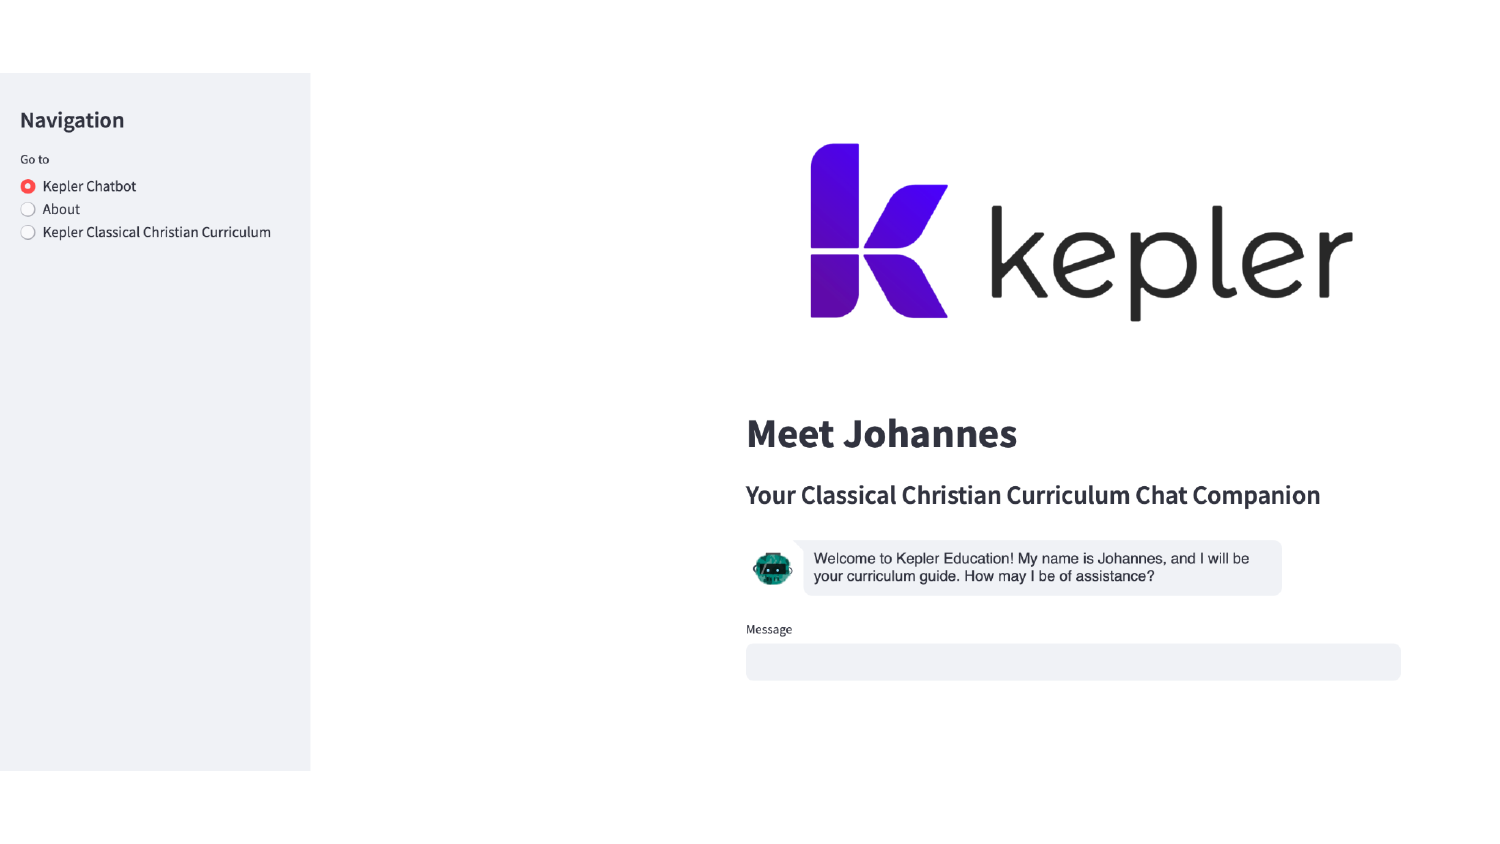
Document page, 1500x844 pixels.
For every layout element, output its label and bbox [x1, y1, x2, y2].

picture [0, 72, 1500, 771]
